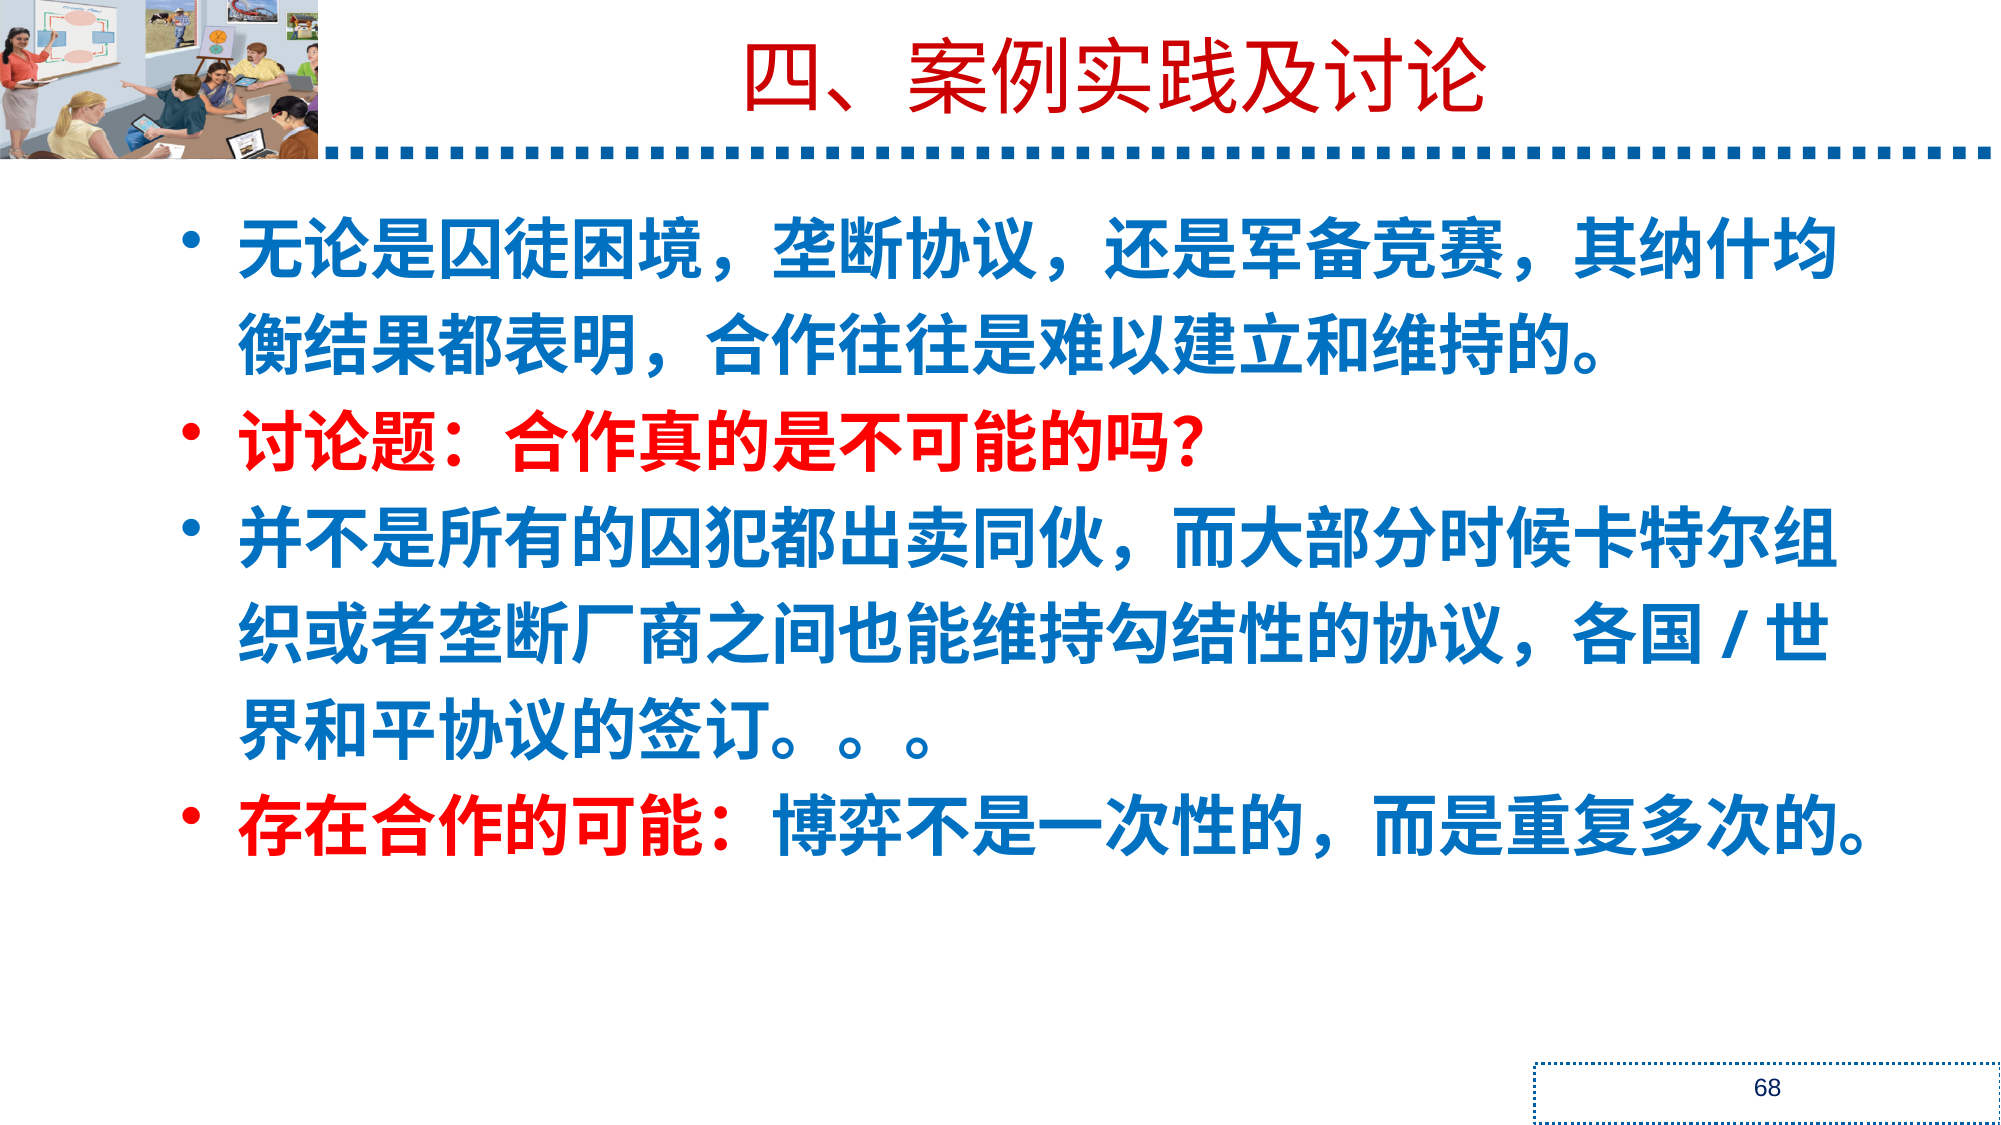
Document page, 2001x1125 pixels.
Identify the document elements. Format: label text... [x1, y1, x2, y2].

text_box 四、案例实践及讨论 [229, 16, 2000, 158]
slide_number 68 [1533, 1062, 2000, 1125]
picture [0, 0, 318, 159]
text_box 无论是囚徒困境，垄断协议，还是军备竞赛，其纳什均衡结果都表明，合作往往是难以建立和维持的。 讨论题：合作真的是不可能的吗？ 并不是所有的囚犯都出卖同伙，而大部分时候卡特尔组织或者垄断厂商之间也能维持勾结性的协议，各国/世界和平协议的签订。。。 存在合作的可能：博弈不是一次性的，而是重复多次的。 [165, 103, 1878, 1025]
